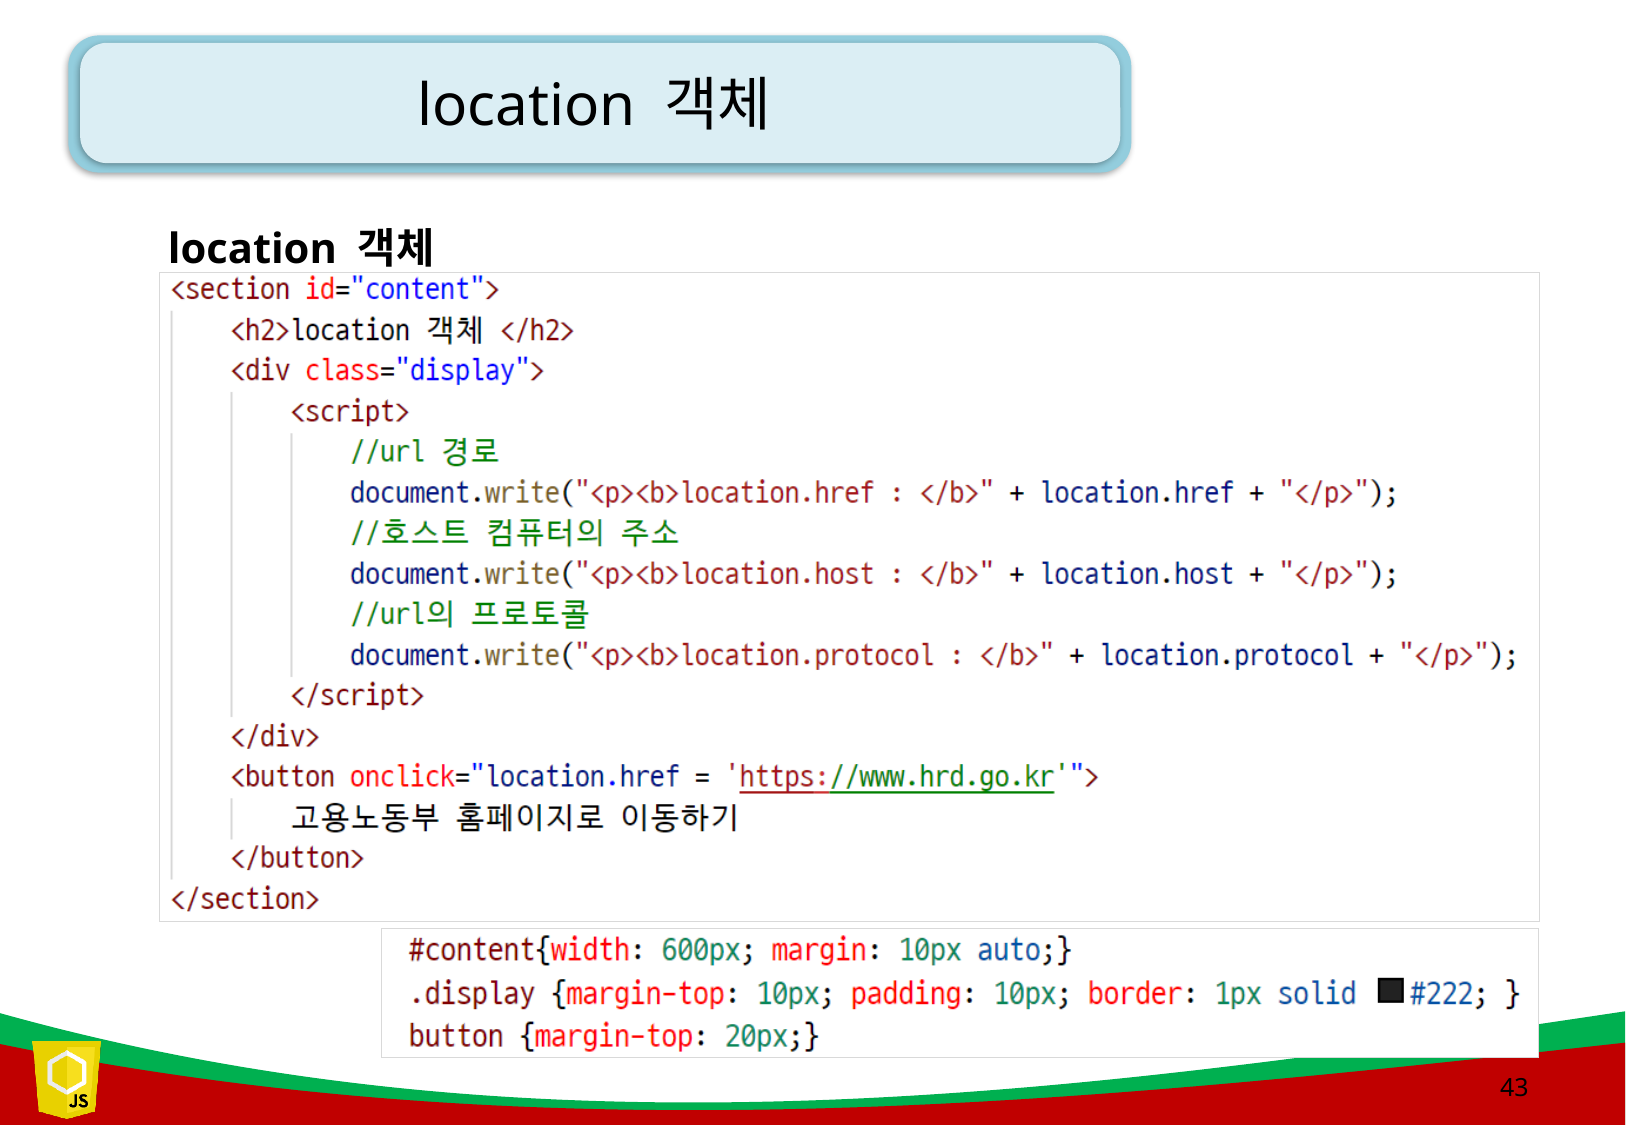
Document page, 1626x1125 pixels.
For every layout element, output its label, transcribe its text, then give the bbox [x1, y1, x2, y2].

title location 객체 [68, 32, 1121, 173]
text_box location 객체 [142, 189, 1557, 280]
picture [159, 272, 1540, 922]
slide_number 43 [1452, 1059, 1544, 1119]
picture [381, 928, 1540, 1058]
picture [32, 1041, 101, 1119]
